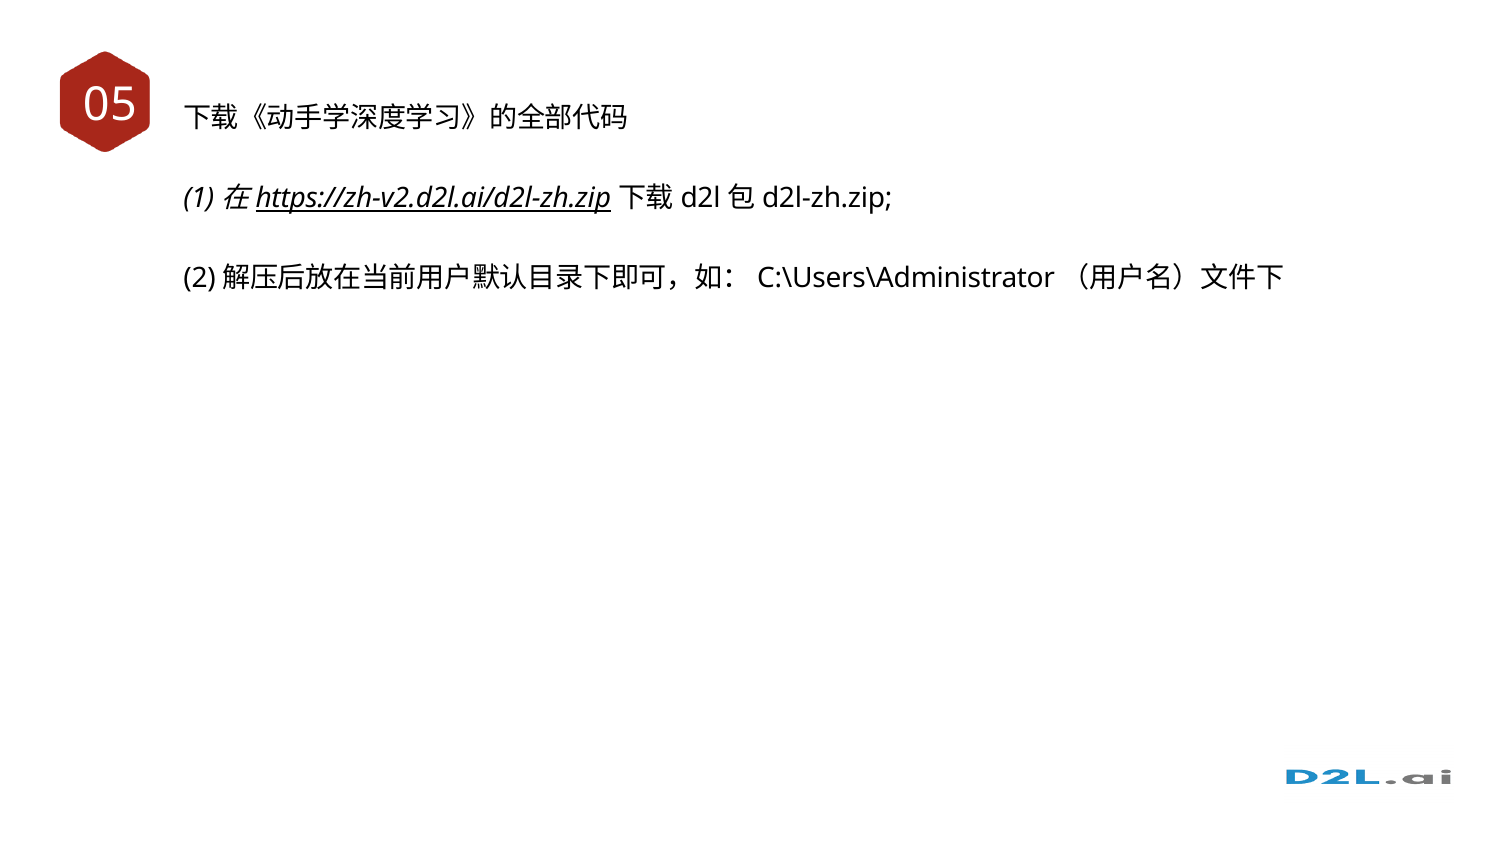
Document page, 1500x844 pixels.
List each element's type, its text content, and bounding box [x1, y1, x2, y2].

picture [1284, 745, 1454, 806]
text_box 下载《动手学深度学习》的全部代码 (1)在https://zh-v2.d2l.ai/d2l-zh.zip下载d2l包d2l-zh.zip; (2)解压后放在当前用户默认目录下即可，如：C:\Users\Administrator（用户名）文件下 [182, 77, 1329, 305]
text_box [59, 51, 150, 152]
